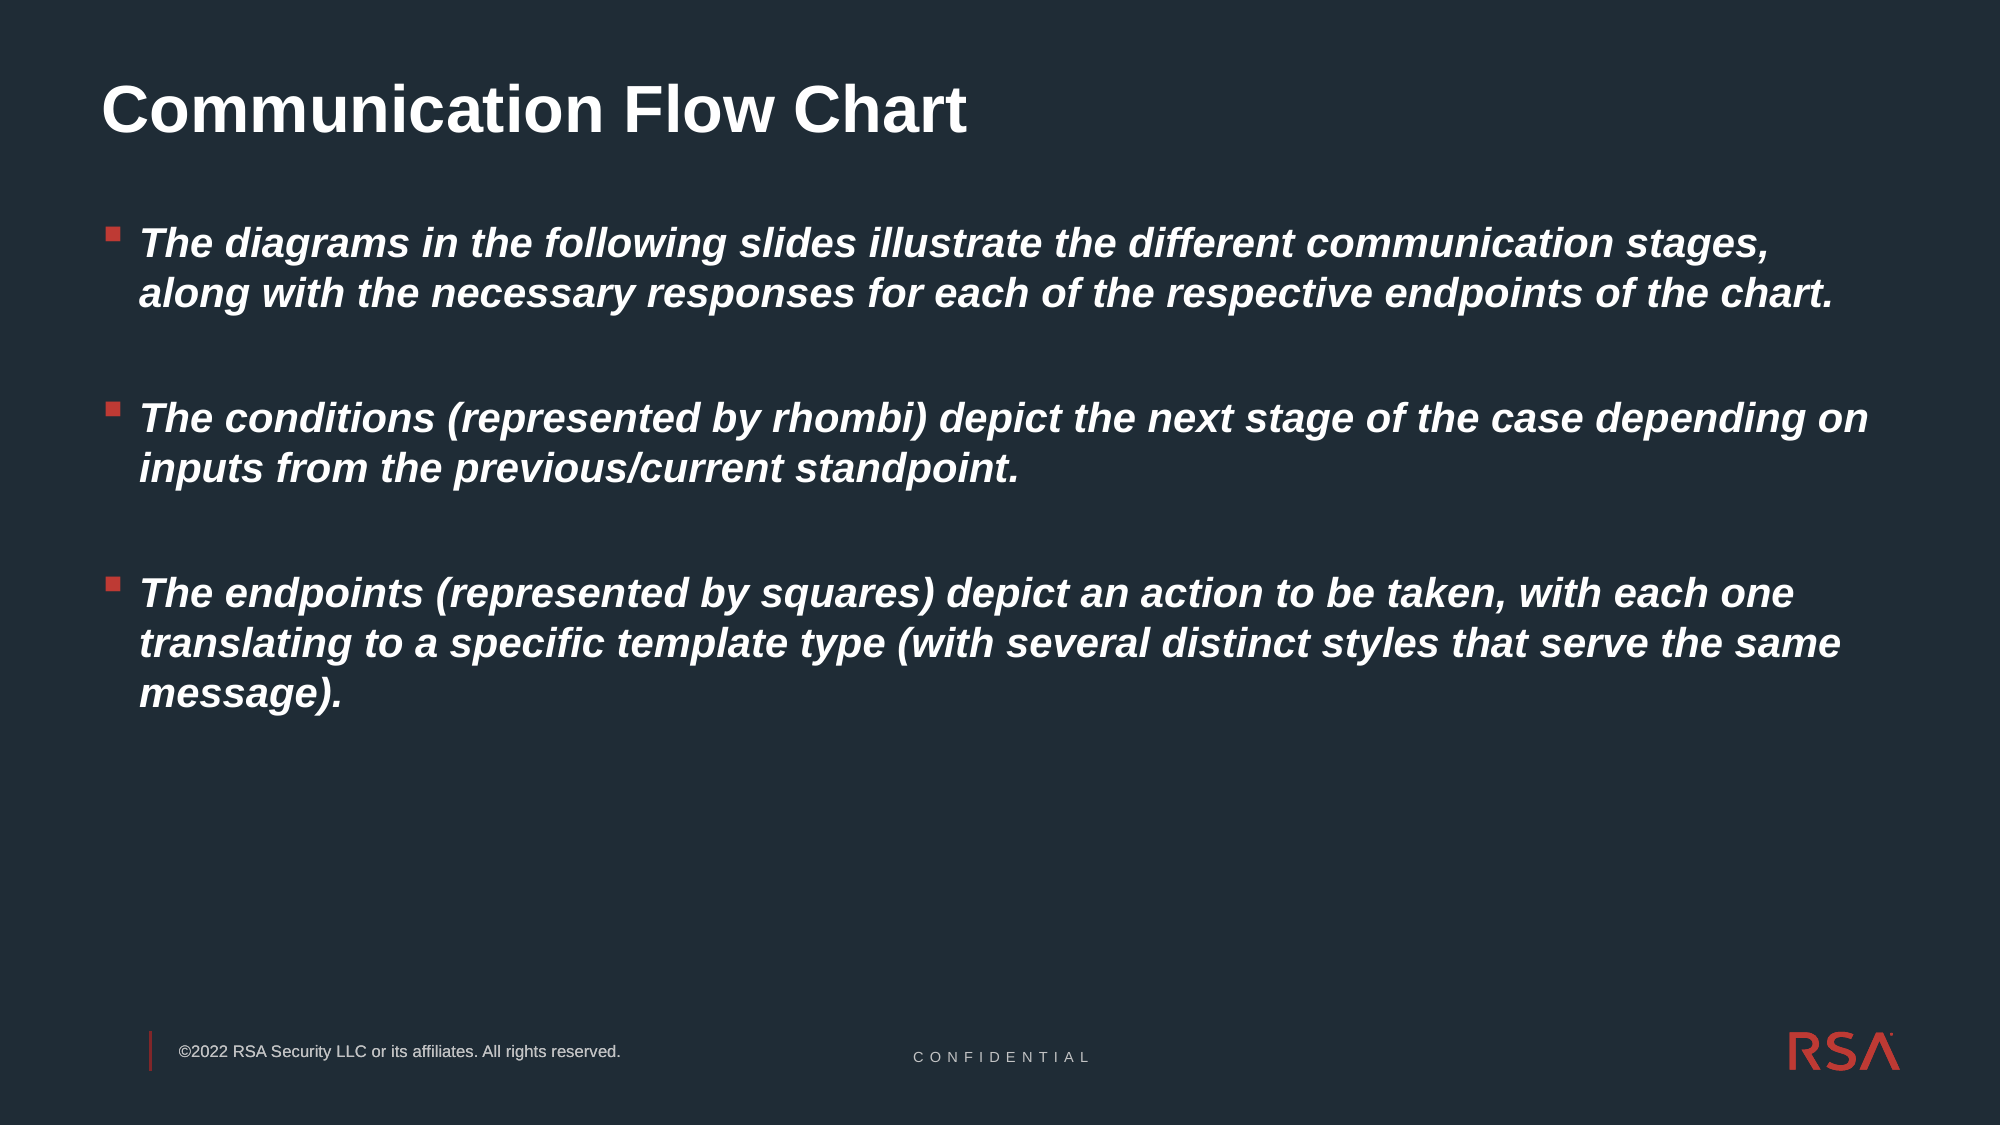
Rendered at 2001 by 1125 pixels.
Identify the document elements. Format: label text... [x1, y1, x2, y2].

footer CONFIDENTIAL [663, 1038, 1339, 1076]
title Communication Flow Chart [101, 75, 1900, 182]
list The diagrams in the following slides illustrate the different communication stages, along with the necessary responses for each of the respective endpoints of the chart. The conditions (represented by rhombi) depict the next stage of the case depending on inputs from the previous/current standpoint. The endpoints (represented by squares) depict an action to be taken, with each one translating to a specific template type (with several distinct styles that serve the same message). [101, 215, 1875, 991]
